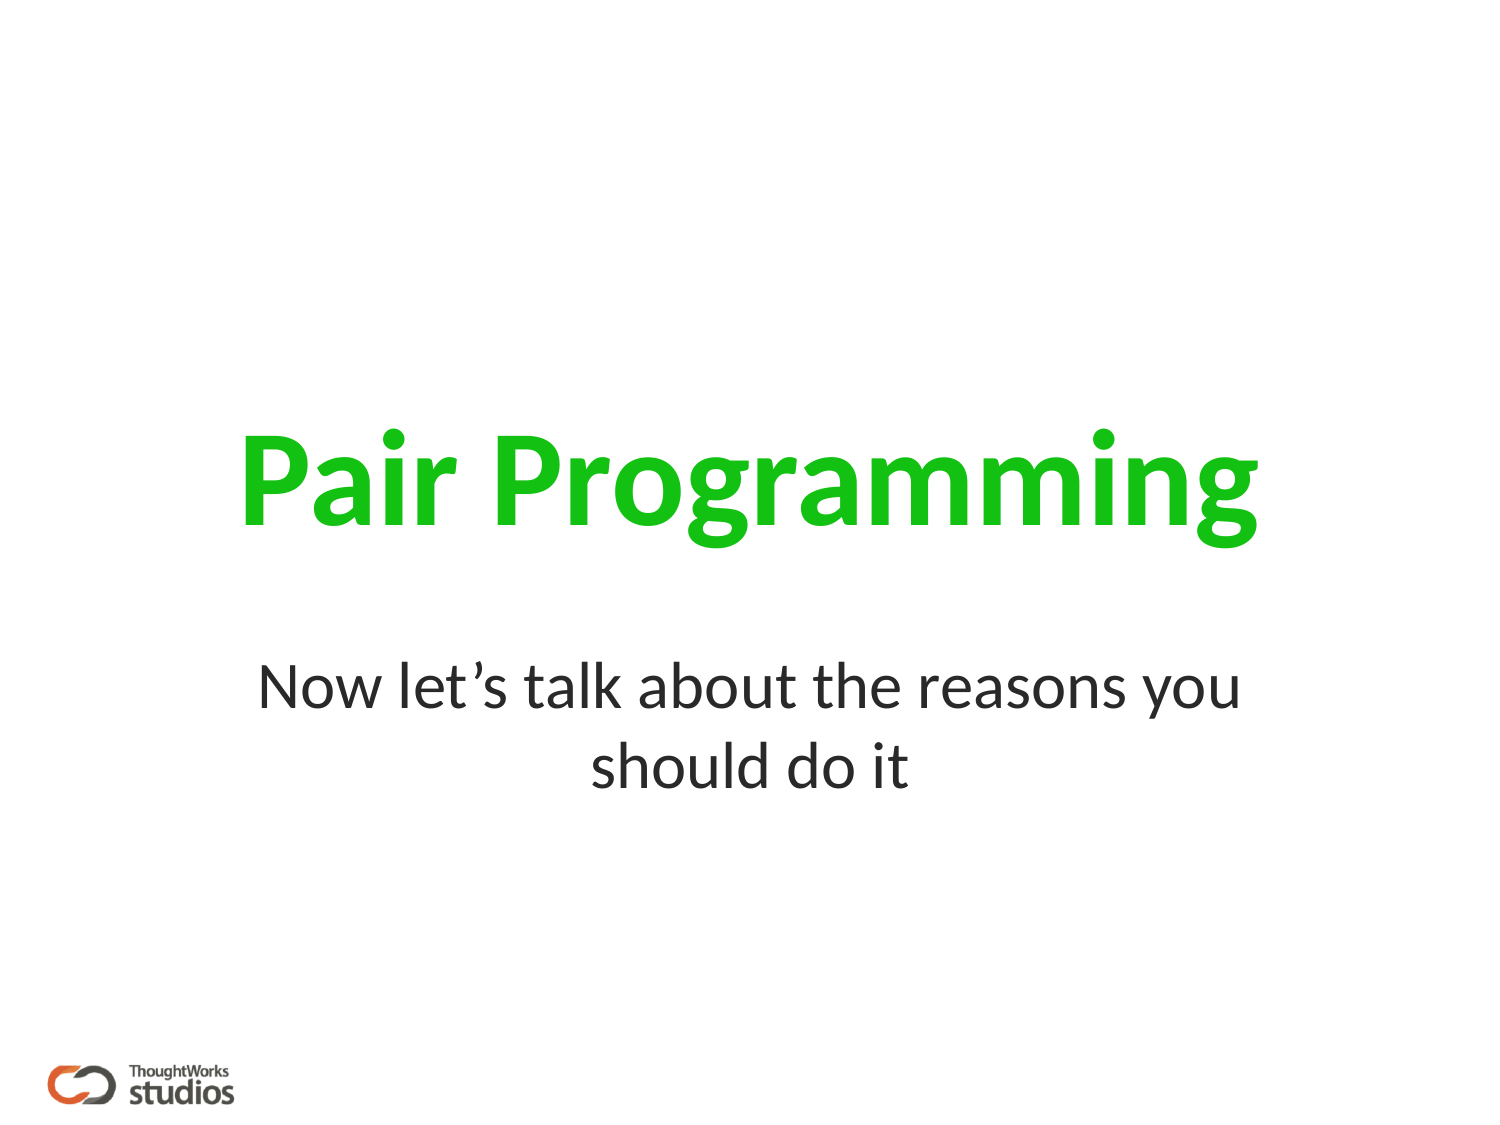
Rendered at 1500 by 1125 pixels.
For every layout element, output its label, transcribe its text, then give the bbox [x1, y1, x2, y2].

title Pair Programming [112, 349, 1388, 591]
subtitle Now let’s talk about the reasons you should do it [225, 637, 1275, 925]
picture [46, 1063, 235, 1105]
